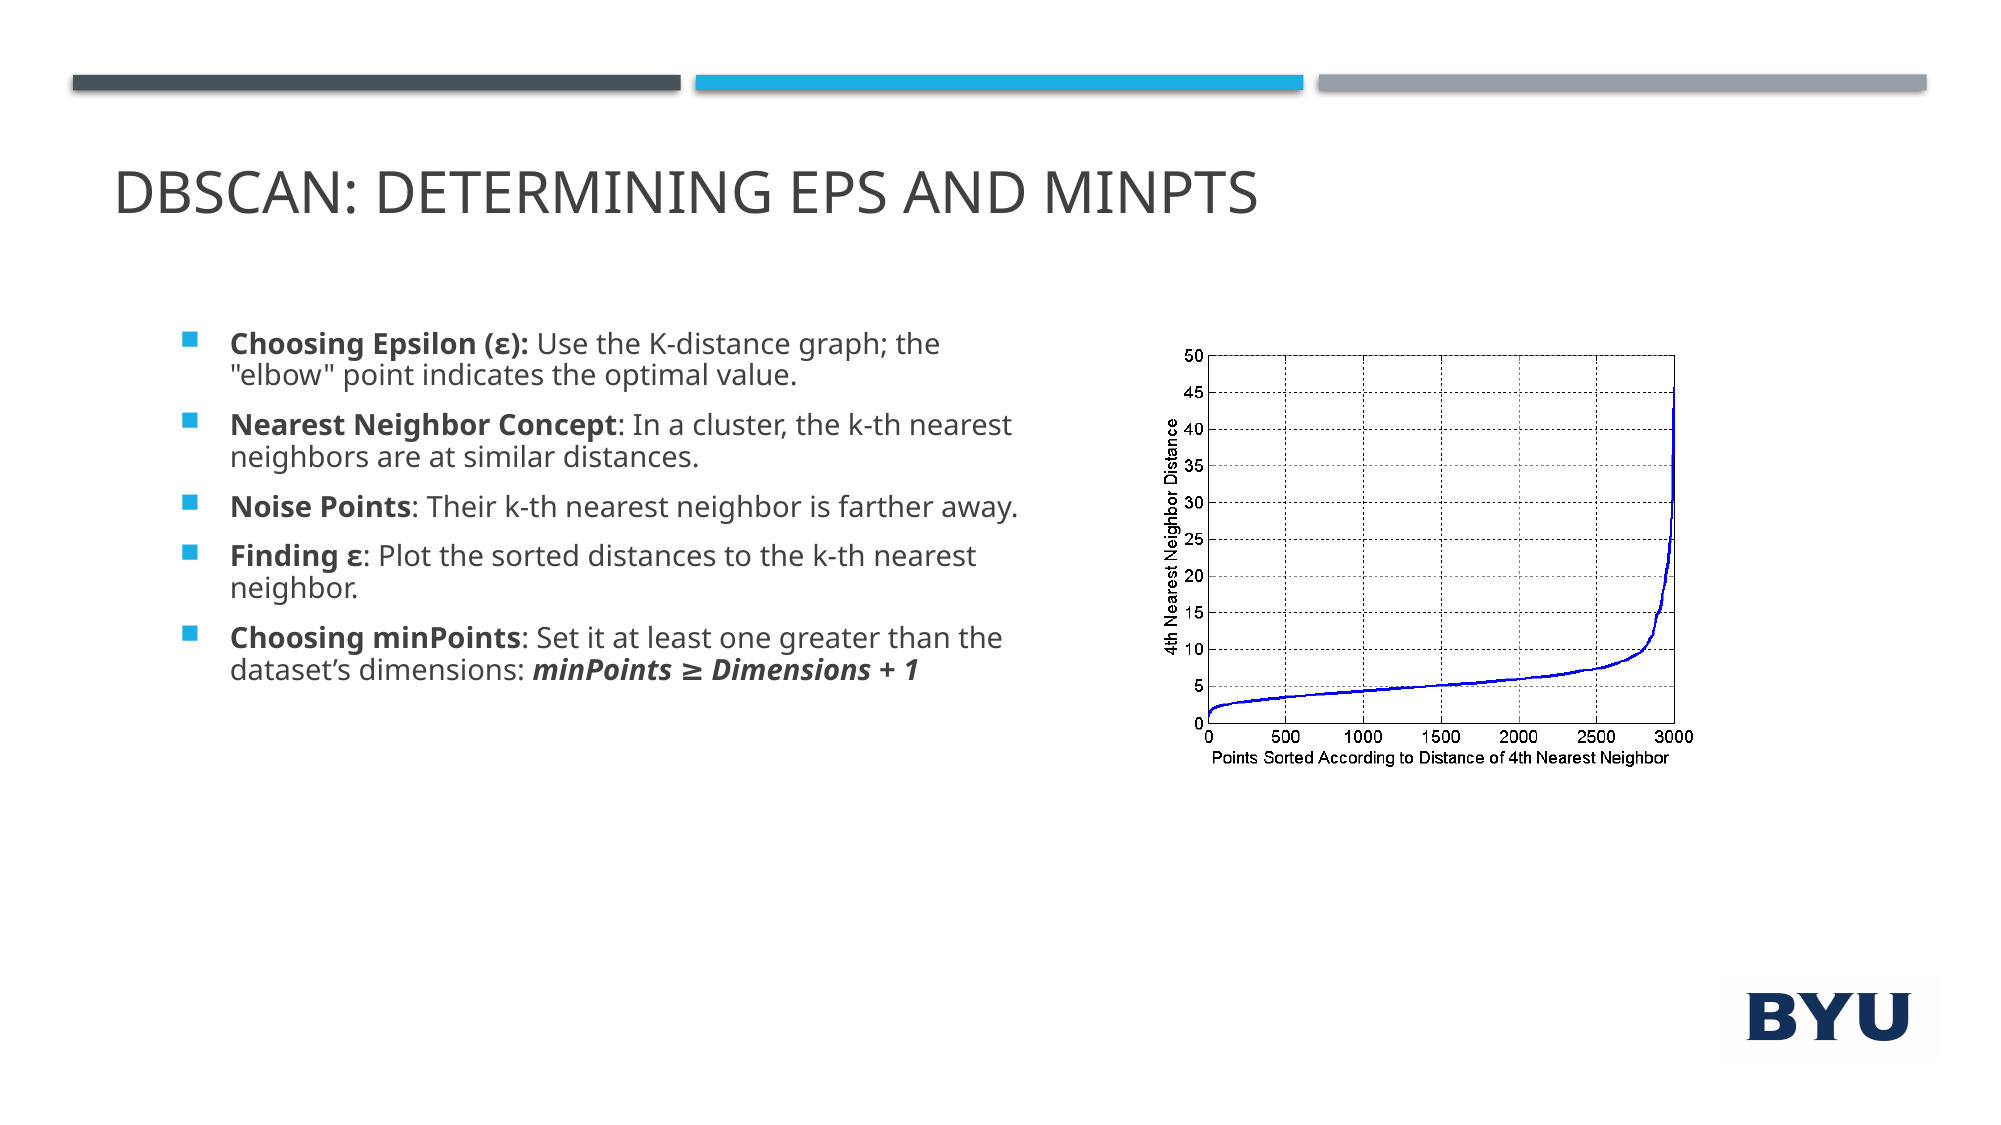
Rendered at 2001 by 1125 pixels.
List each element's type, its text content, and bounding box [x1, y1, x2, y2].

picture [1718, 972, 1941, 1062]
list Choosing Epsilon (ε): Use the K-distance graph; the "elbow" point indicates the optimal value. Nearest Neighbor Concept: In a cluster, the k-th nearest neighbors are at similar distances. Noise Points: Their k-th nearest neighbor is farther away. Finding ε: Plot the sorted distances to the k-th nearest neighbor. Choosing minPoints: Set it at least one greater than the dataset’s dimensions: minPoints ≥ Dimensions + 1 [164, 321, 1050, 1007]
title DBSCAN: Determining EPS and MinPts [98, 142, 1457, 233]
picture [1130, 320, 1732, 772]
